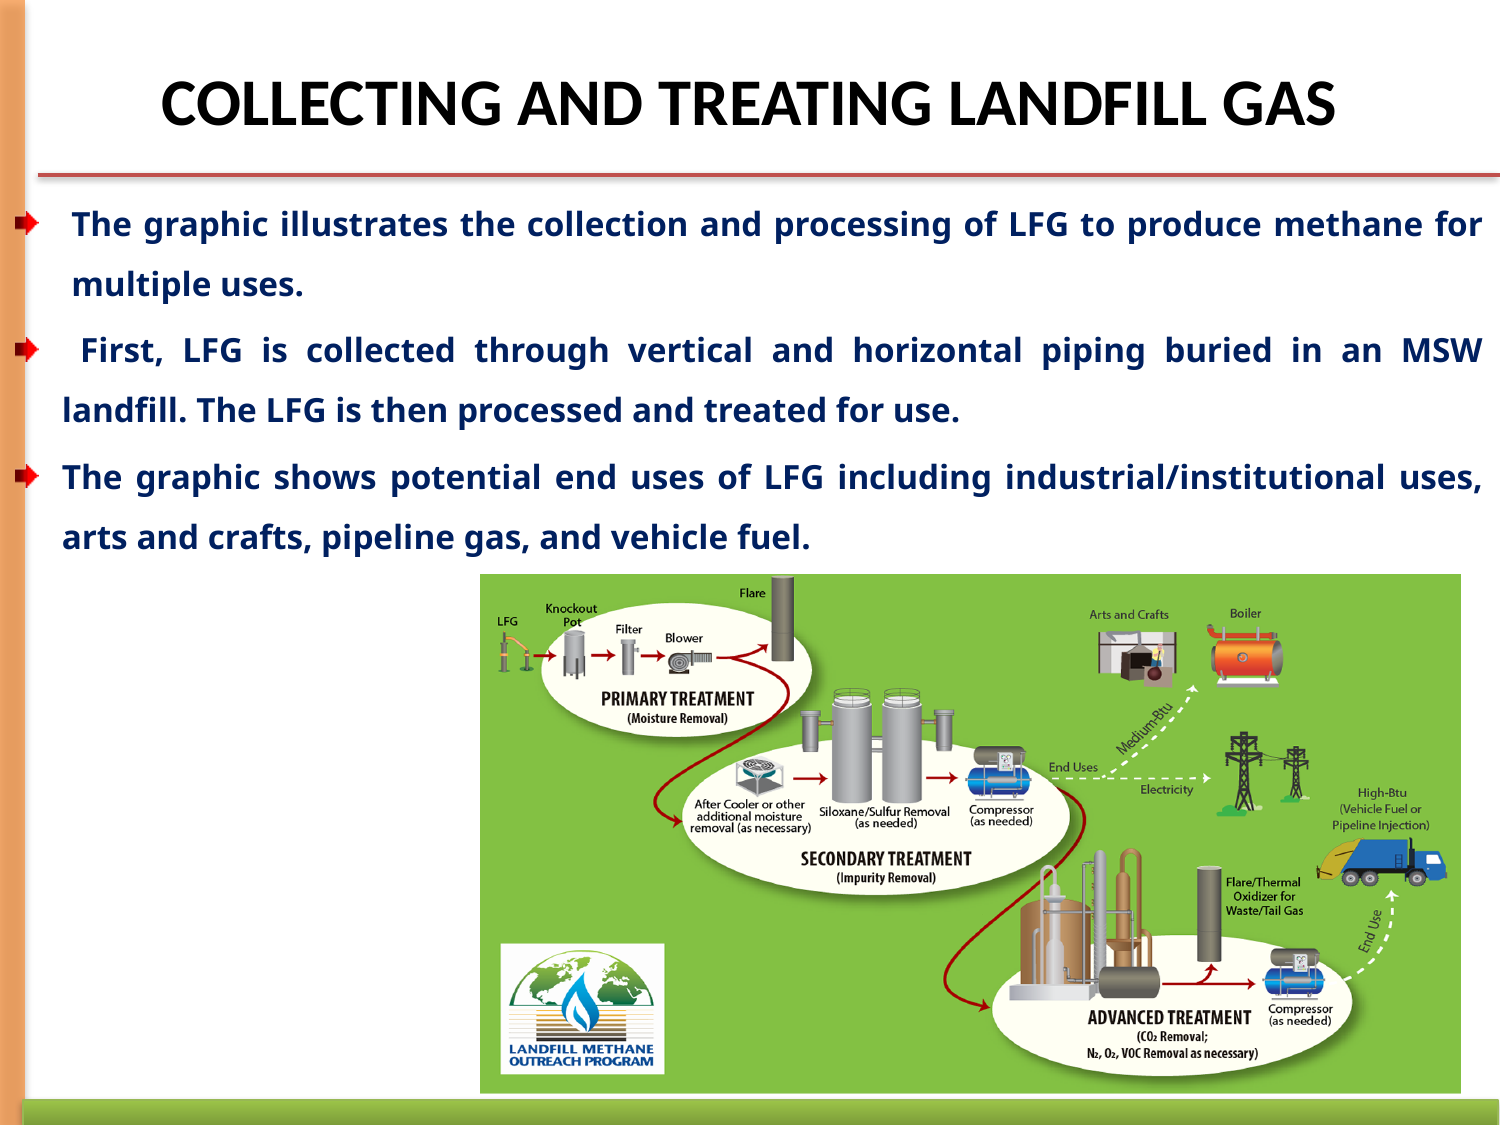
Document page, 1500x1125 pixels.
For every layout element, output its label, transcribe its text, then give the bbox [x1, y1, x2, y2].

list The graphic illustrates the collection and processing of LFG to produce methane for multiple uses. First, LFG is collected through vertical and horizontal piping buried in an MSW landfill. The LFG is then processed and treated for use. The graphic shows potential end uses of LFG including industrial/institutional uses, arts and crafts, pipeline gas, and vehicle fuel. [0, 175, 1500, 1102]
picture [15, 337, 39, 362]
picture [15, 211, 39, 235]
picture [480, 573, 1462, 1095]
picture [15, 464, 39, 488]
title COLLECTING AND TREATING LANDFILL GAS [75, 45, 1425, 175]
